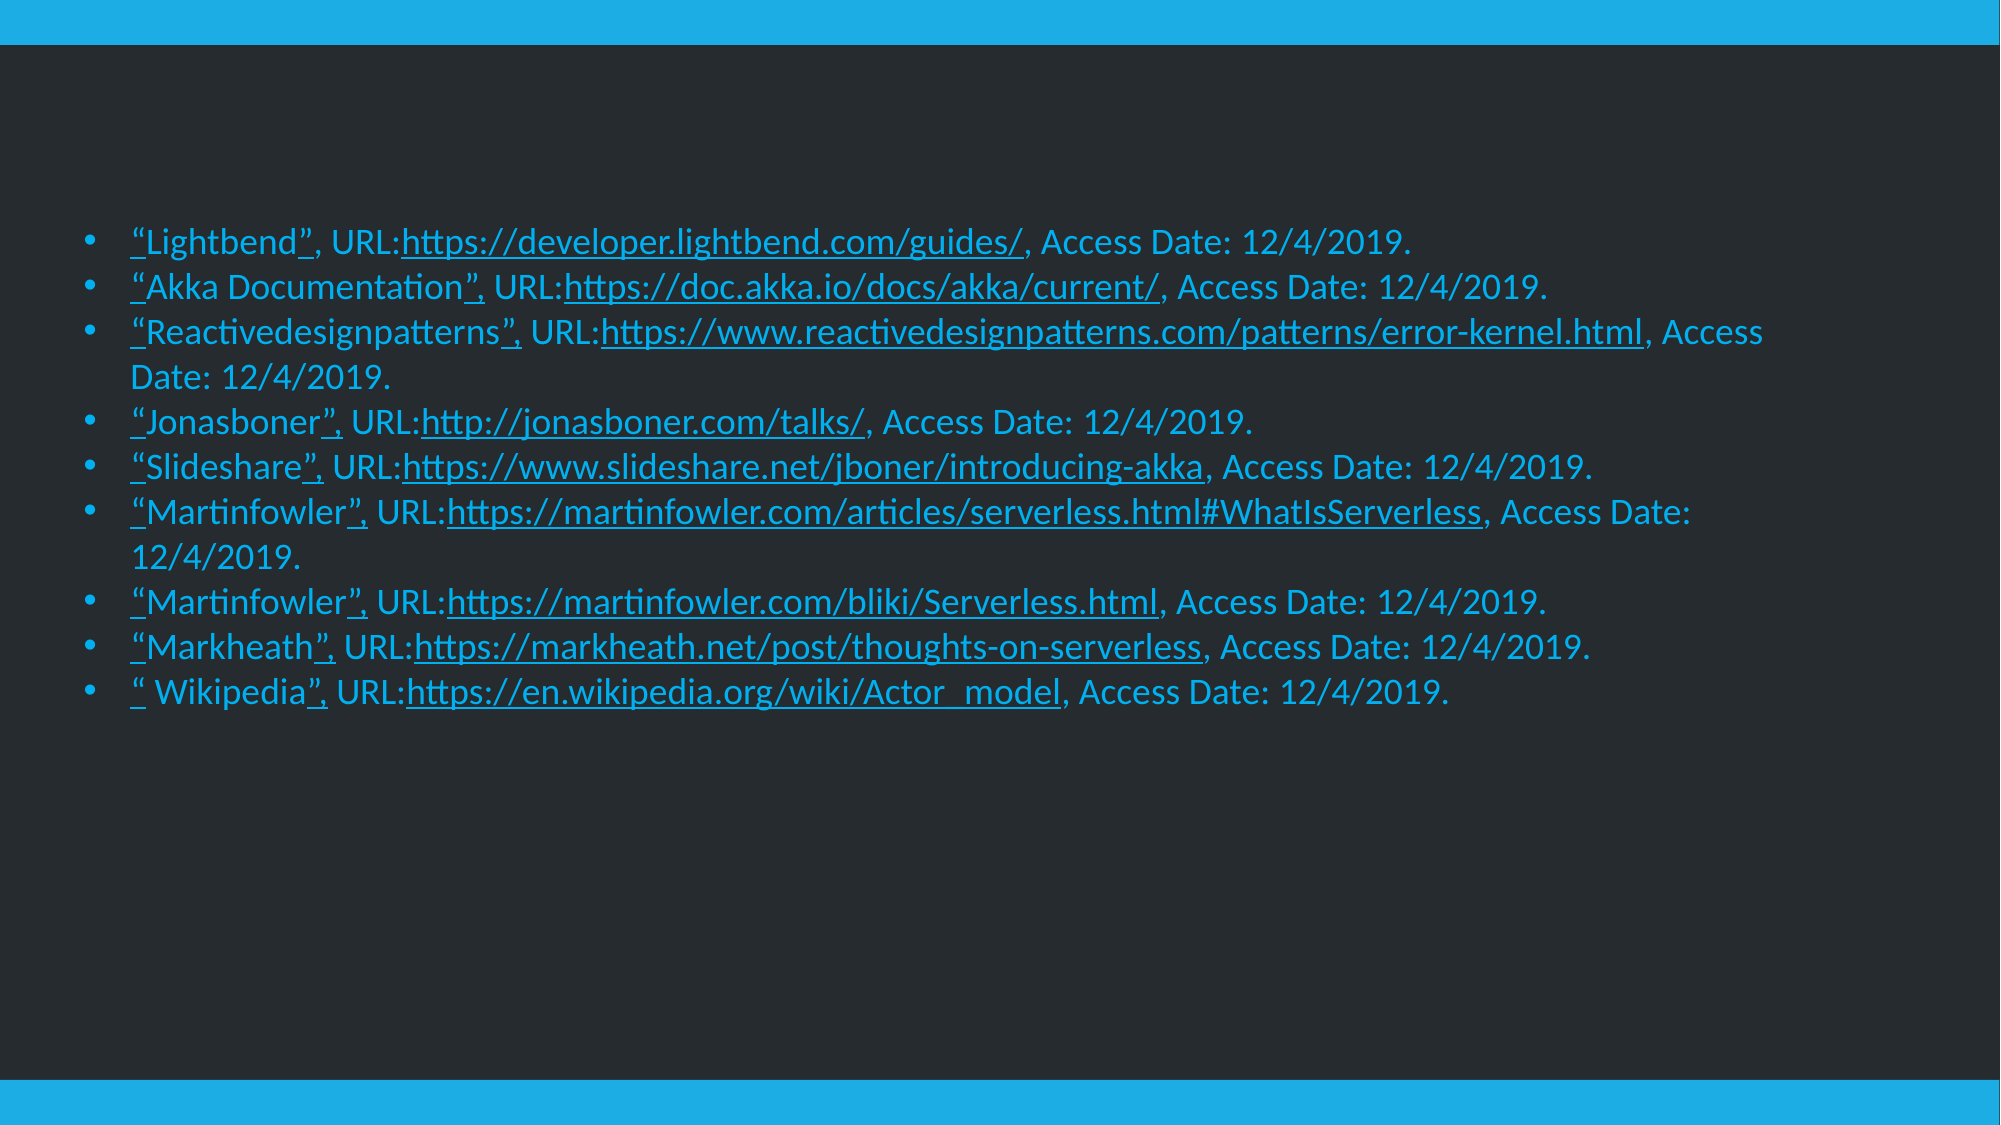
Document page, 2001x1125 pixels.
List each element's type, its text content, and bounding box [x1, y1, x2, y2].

text_box “Lightbend”, URL:https://developer.lightbend.com/guides/, Access Date: 12/4/2019. “Akka Documentation”, URL:https://doc.akka.io/docs/akka/current/, Access Date: 12/4/2019. “Reactivedesignpatterns”, URL:https://www.reactivedesignpatterns.com/patterns/error-kernel.html, Access Date: 12/4/2019. “Jonasboner”, URL:http://jonasboner.com/talks/, Access Date: 12/4/2019. “Slideshare”, URL:https://www.slideshare.net/jboner/introducing-akka, Access Date: 12/4/2019. “Martinfowler”, URL:https://martinfowler.com/articles/serverless.html#WhatIsServerless, Access Date: 12/4/2019. “Martinfowler”, URL:https://martinfowler.com/bliki/Serverless.html, Access Date: 12/4/2019. “Markheath”, URL:https://markheath.net/post/thoughts-on-serverless, Access Date: 12/4/2019. “ Wikipedia”, URL:https://en.wikipedia.org/wiki/Actor_model, Access Date: 12/4/2019. [68, 209, 1847, 810]
